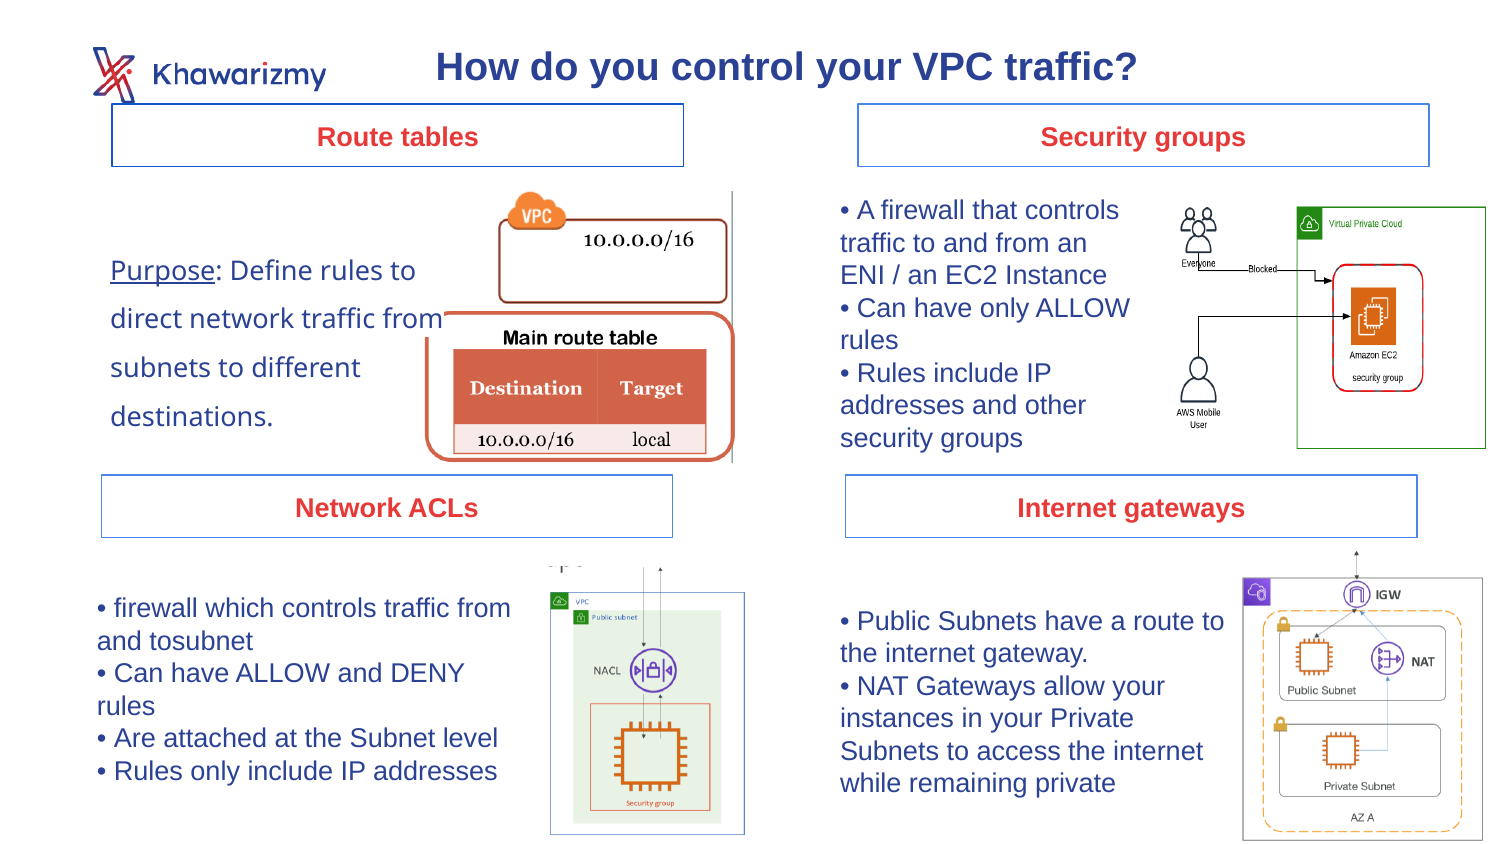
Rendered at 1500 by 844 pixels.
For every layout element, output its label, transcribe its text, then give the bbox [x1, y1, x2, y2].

text_box Internet gateways [845, 475, 1417, 538]
text_box Purpose: Define rules to direct network traffic from subnets to different destinations. [95, 221, 412, 447]
text_box Network ACLs [101, 475, 673, 538]
text_box Security groups [857, 103, 1429, 167]
text_box • Public Subnets have a route to the internet gateway. • NAT Gateways allow your instances in your Private Subnets to access the internet while remaining private [824, 588, 1232, 814]
picture [1149, 184, 1500, 471]
picture [1237, 550, 1489, 844]
picture [543, 566, 753, 838]
text_box Route tables [112, 103, 684, 167]
text_box • A firewall that controls traffic to and from an ENI / an EC2 Instance • Can have only ALLOW rules • Rules include IP addresses and other security groups [824, 177, 1168, 468]
picture [417, 191, 736, 463]
text_box • firewall which controls traffic from and tosubnet • Can have ALLOW and DENY rules • Are attached at the Subnet level • Rules only include IP addresses [81, 575, 538, 801]
picture [93, 47, 314, 103]
text_box How do you control your VPC traffic? [314, 25, 1261, 104]
